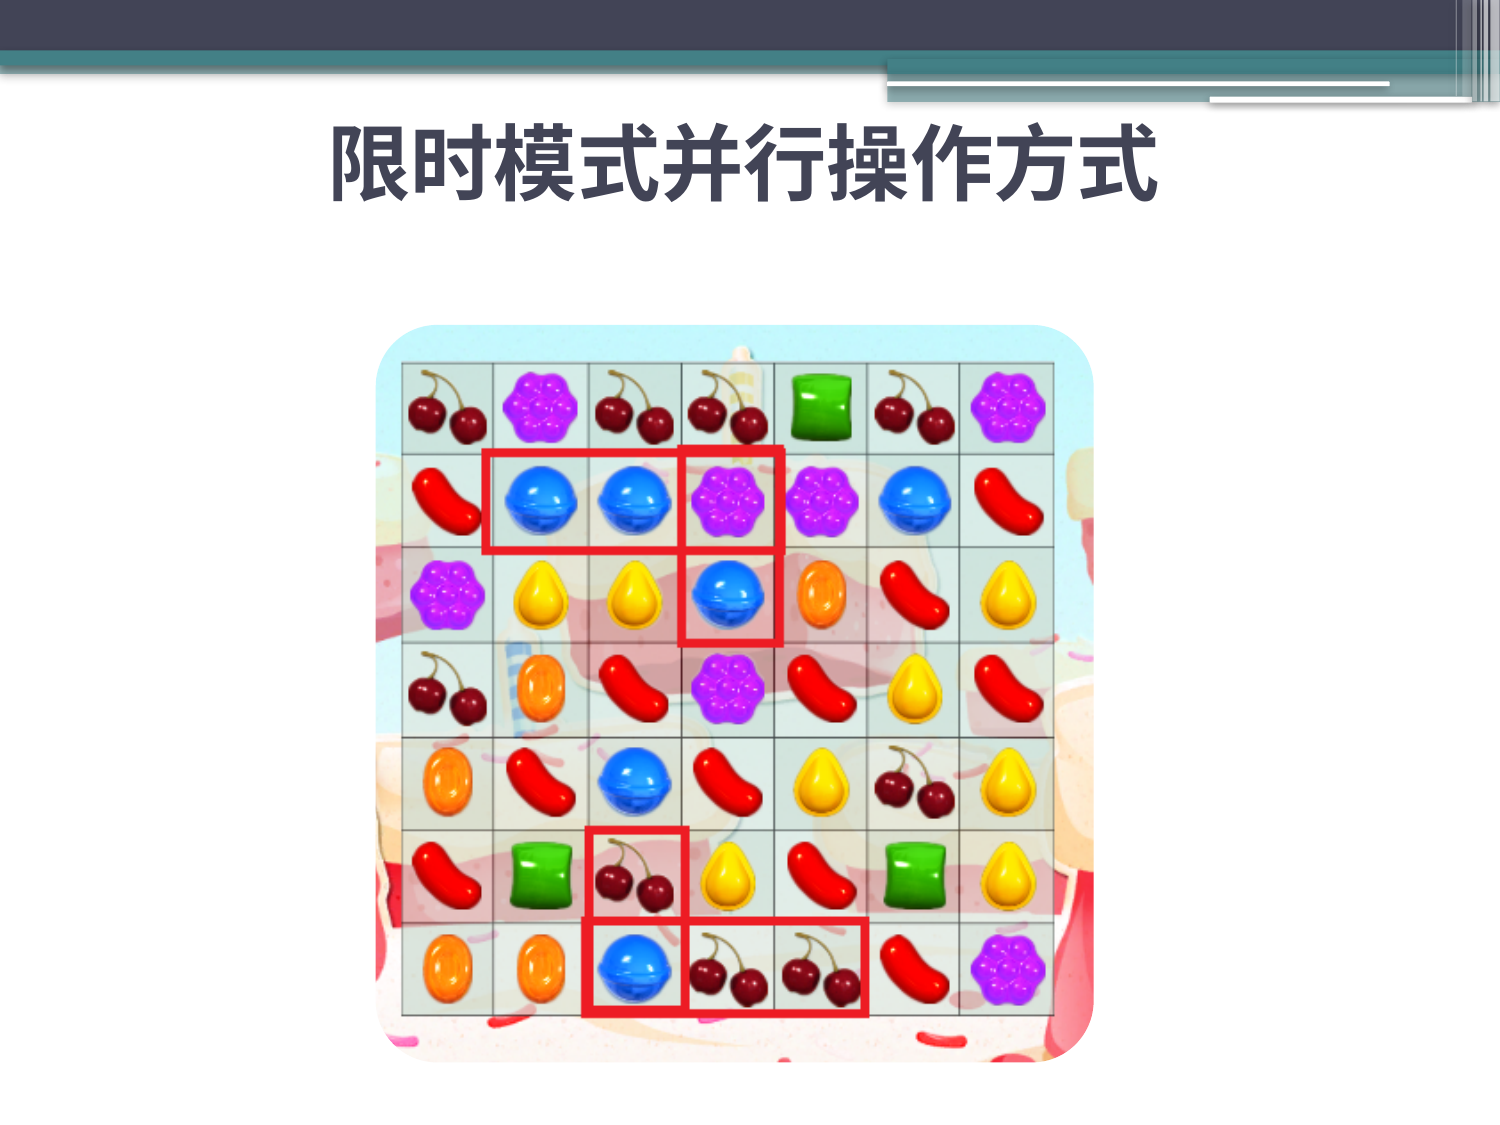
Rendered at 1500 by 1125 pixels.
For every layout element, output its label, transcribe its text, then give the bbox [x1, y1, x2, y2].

picture [375, 324, 1094, 1063]
title 限时模式并行操作方式 [312, 75, 1188, 219]
